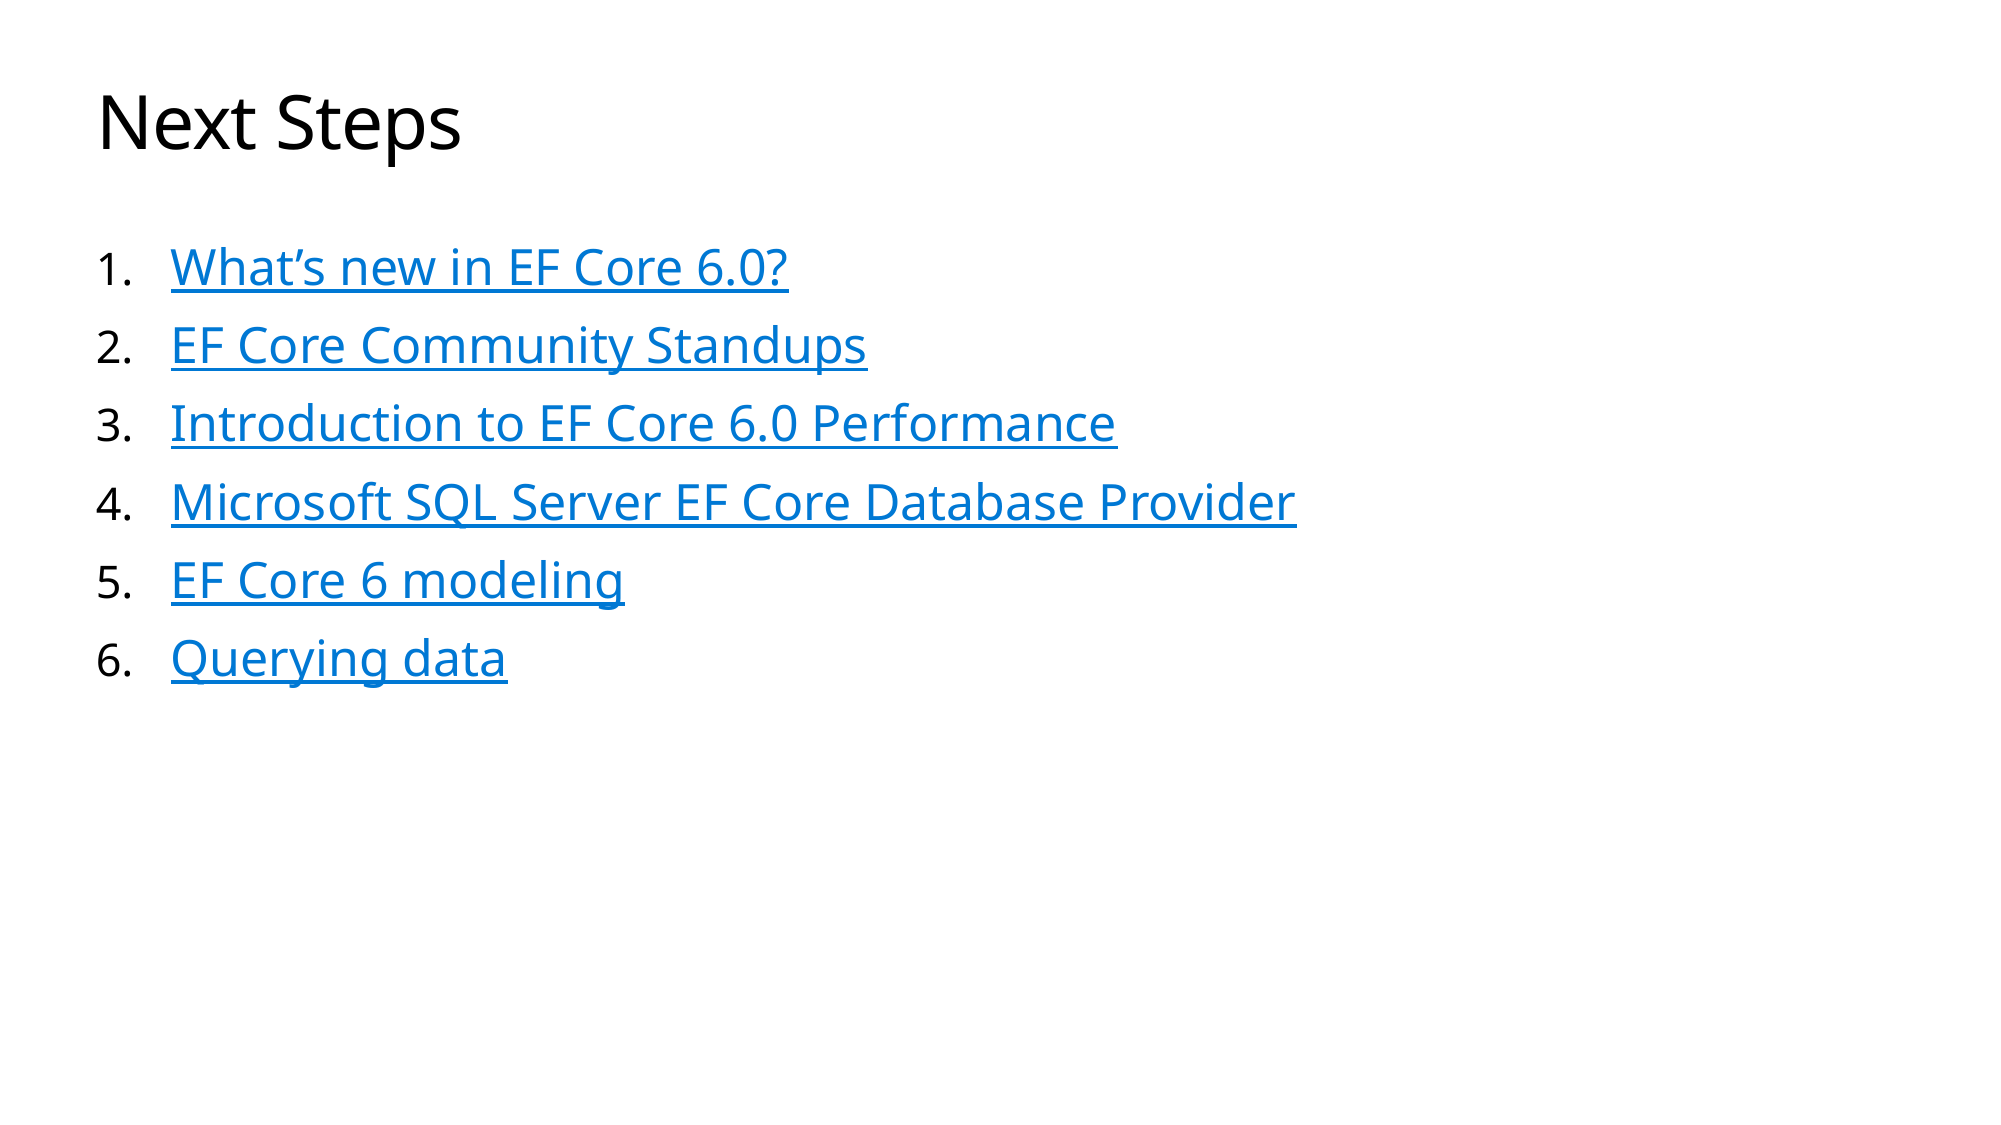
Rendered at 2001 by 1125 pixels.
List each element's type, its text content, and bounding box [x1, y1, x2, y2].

list What’s new in EF Core 6.0? EF Core Community Standups Introduction to EF Core 6.0 Performance Microsoft SQL Server EF Core Database Provider EF Core 6 modeling Querying data [95, 235, 1904, 874]
title Next Steps [96, 75, 1905, 166]
